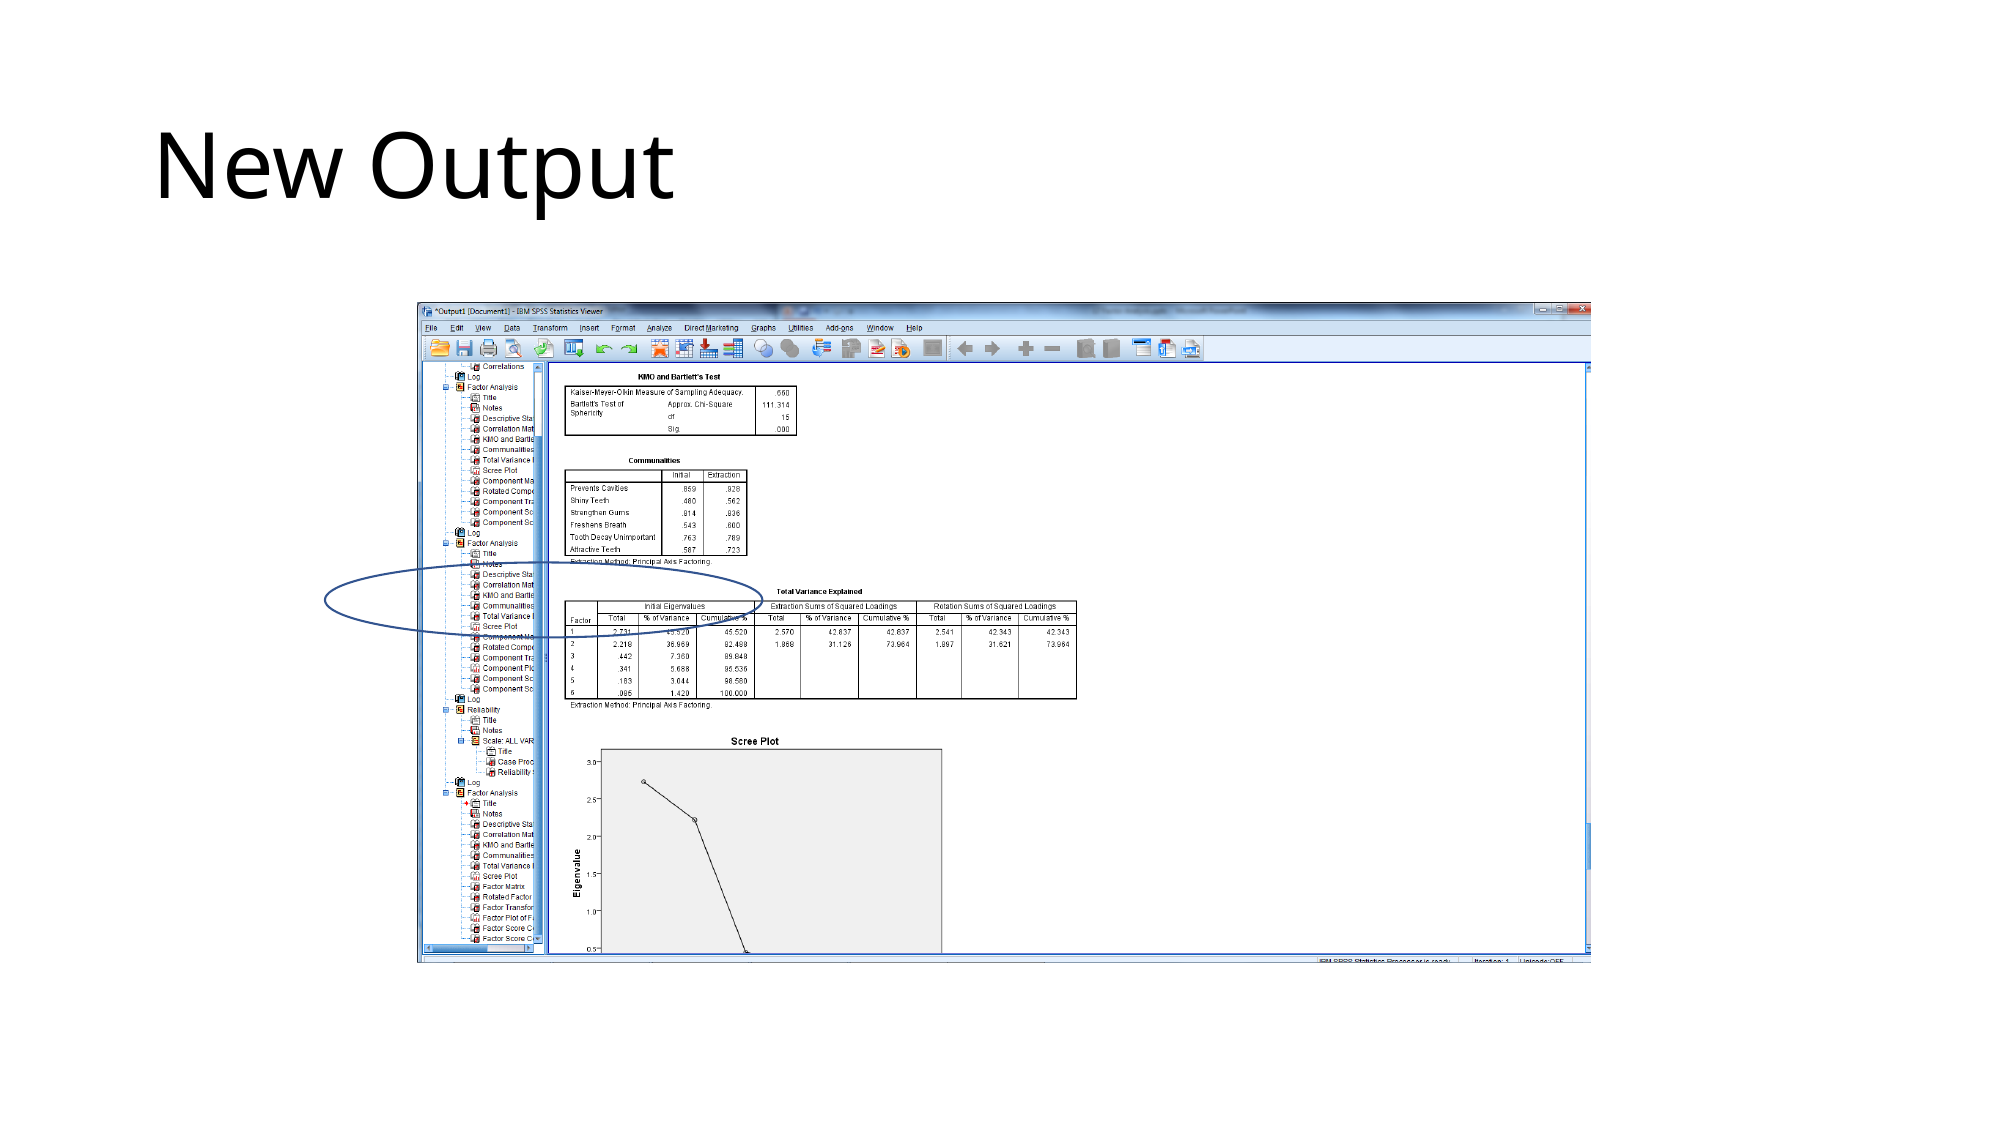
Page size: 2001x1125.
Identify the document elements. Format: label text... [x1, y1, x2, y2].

text_box [323, 568, 417, 632]
title New Output [137, 59, 1863, 278]
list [417, 302, 1591, 963]
